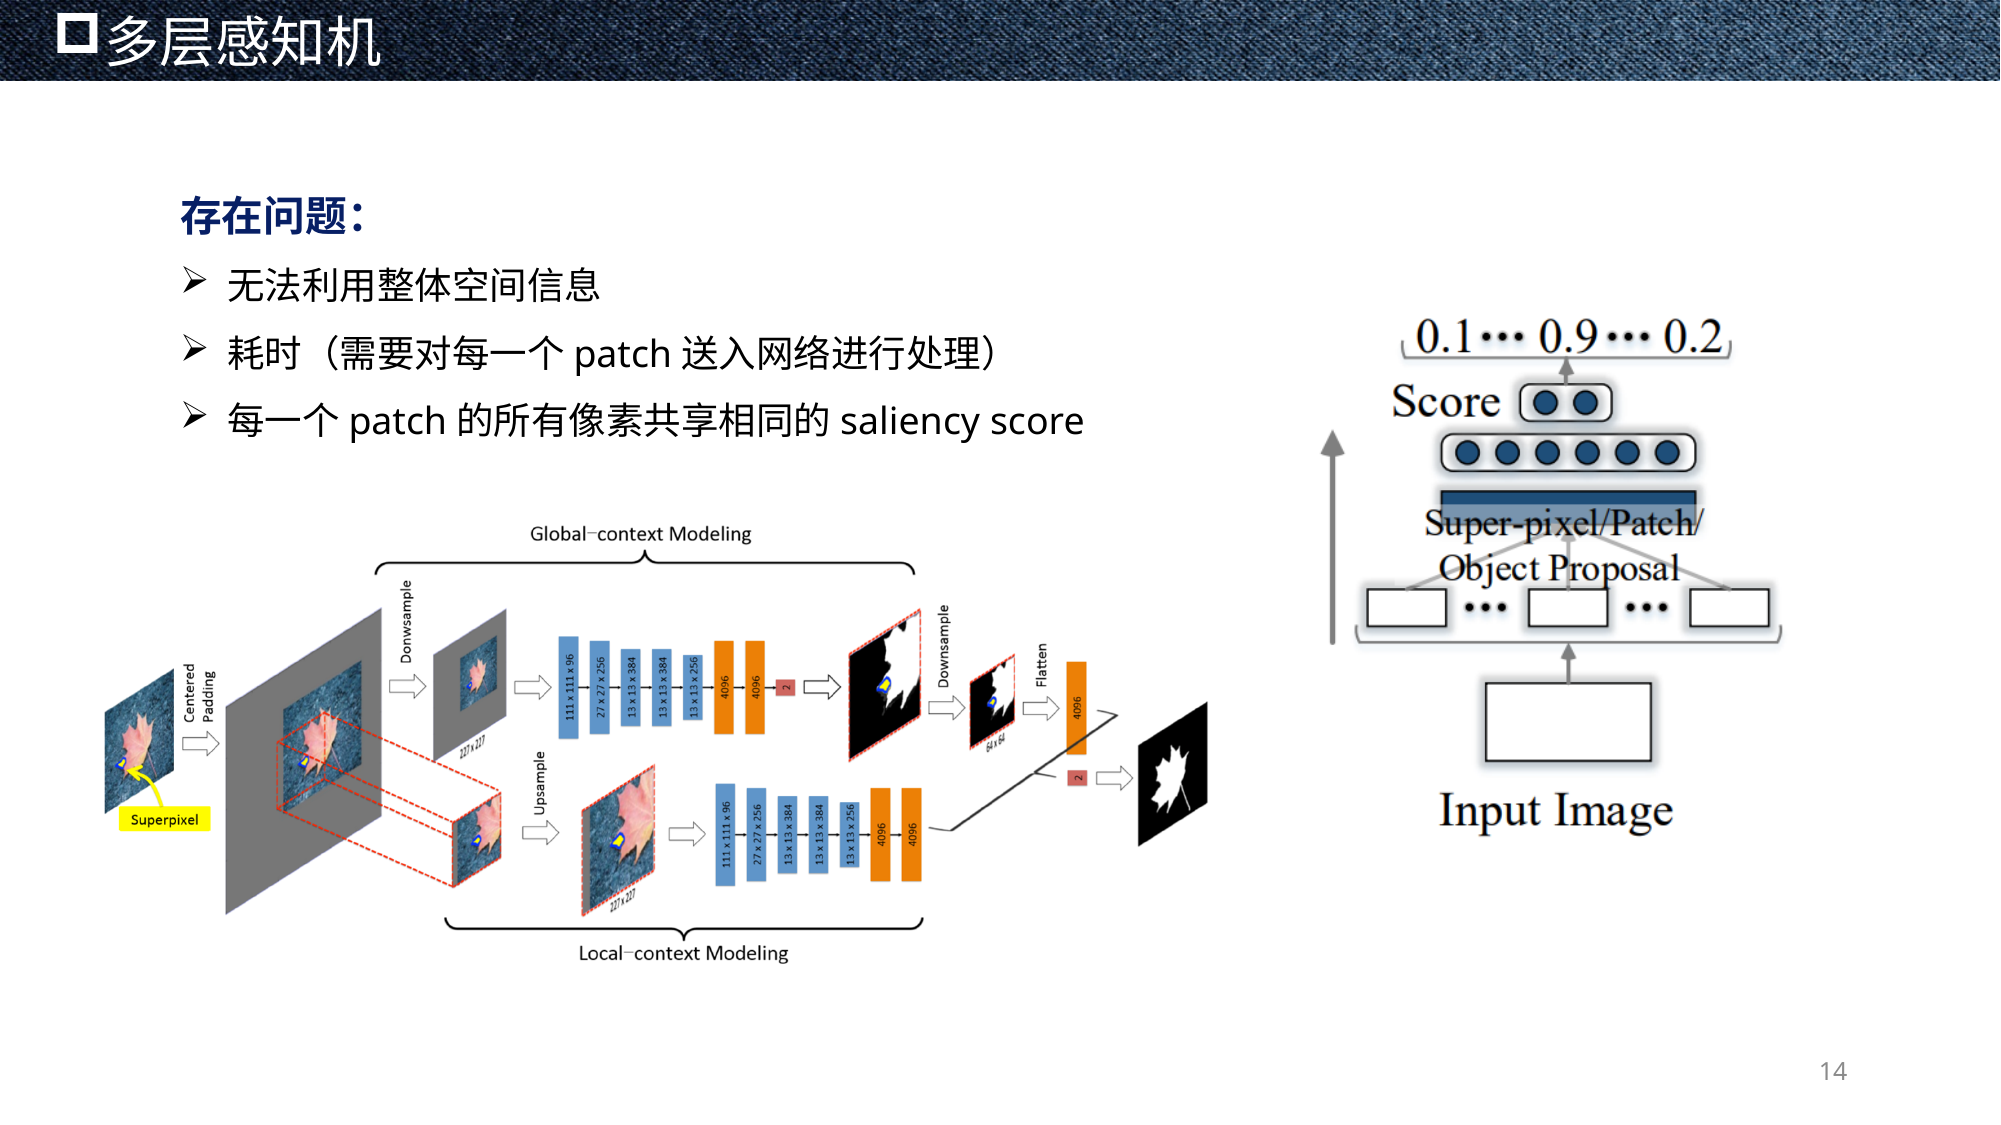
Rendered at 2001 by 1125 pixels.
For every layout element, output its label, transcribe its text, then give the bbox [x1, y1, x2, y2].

text_box 存在问题： 无法利用整体空间信息 耗时（需要对每一个patch送入网络进行处理） 每一个patch的所有像素共享相同的saliency score [165, 157, 1878, 450]
slide_number 14 [1412, 1042, 1863, 1103]
picture [1303, 284, 1794, 841]
picture [97, 518, 1216, 964]
picture [0, 0, 2000, 81]
